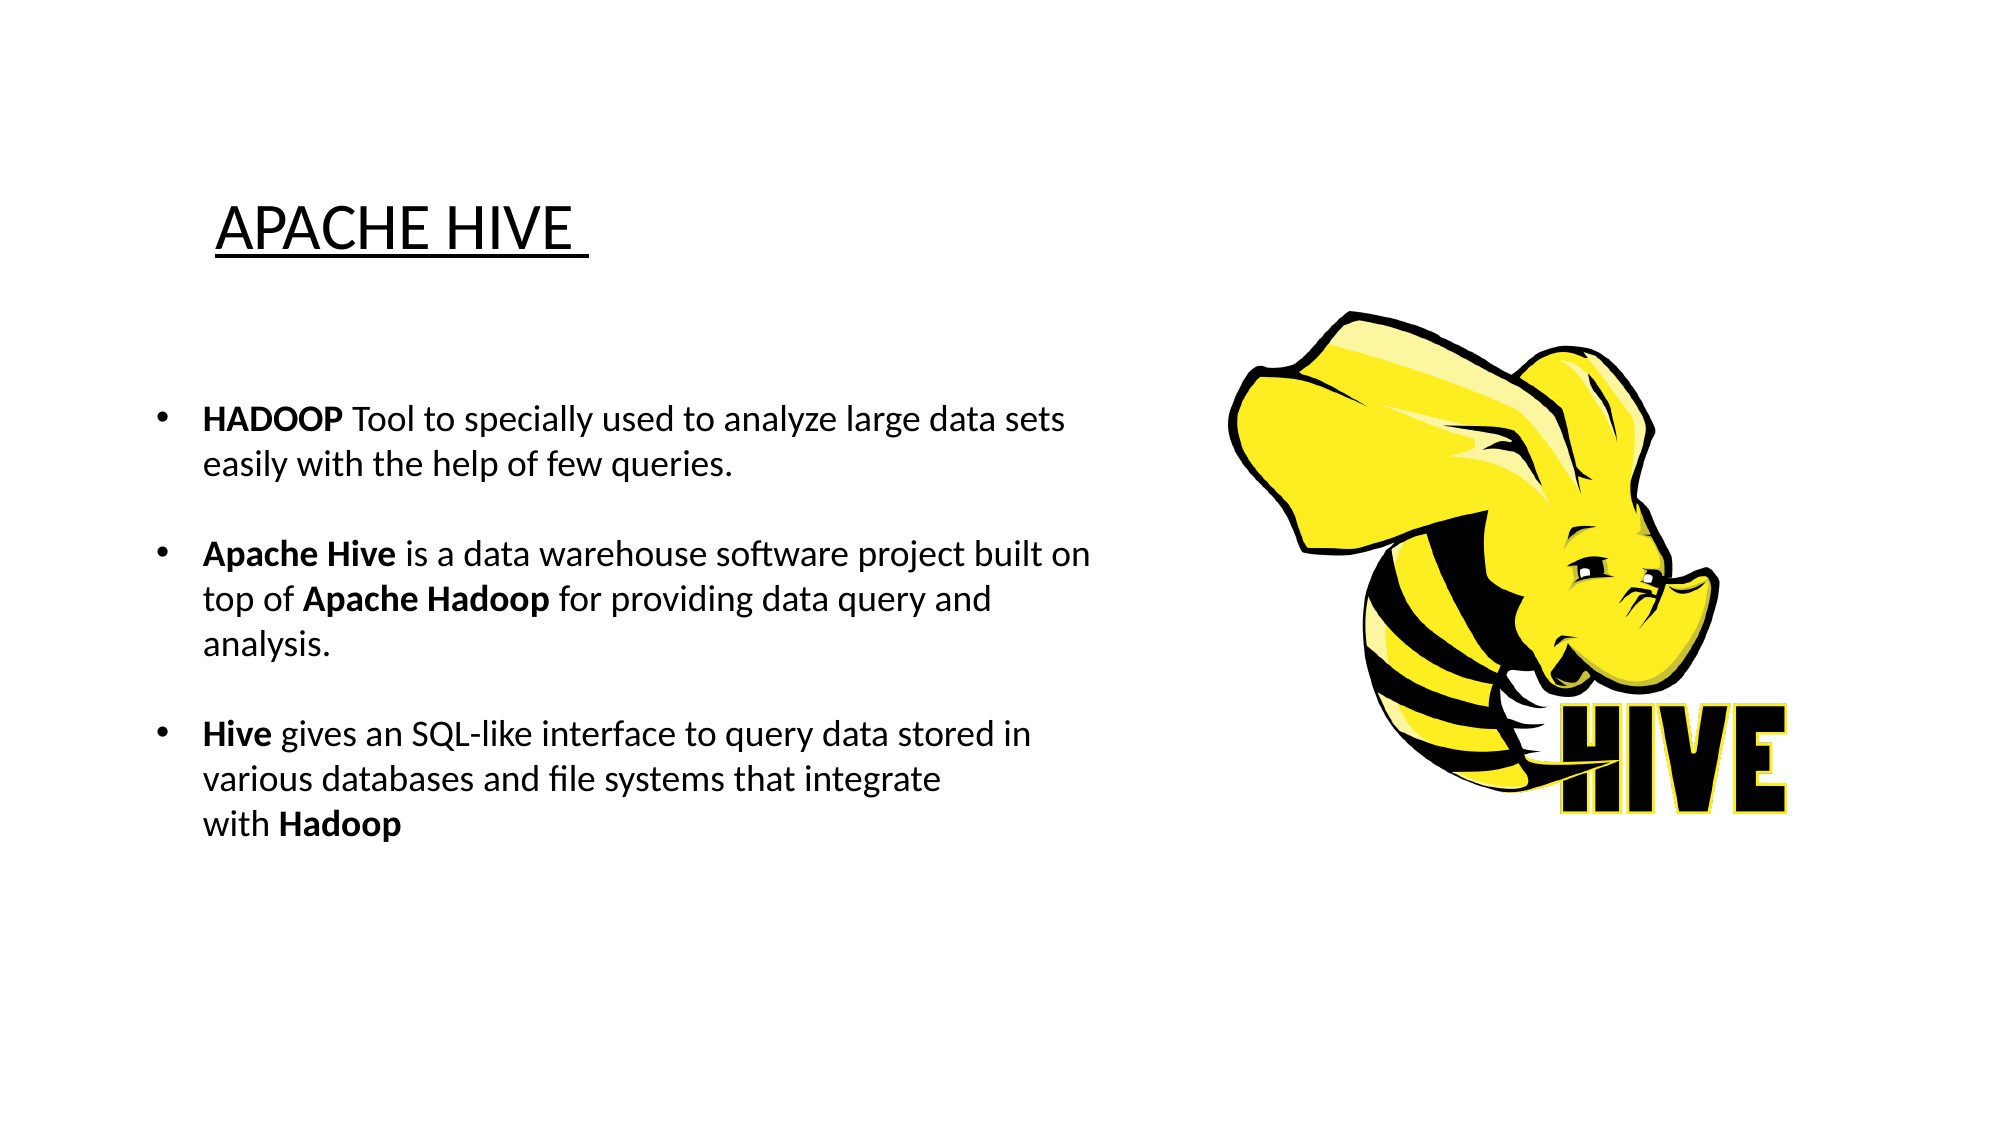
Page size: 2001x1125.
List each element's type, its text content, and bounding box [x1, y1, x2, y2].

text_box HADOOP Tool to specially used to analyze large data sets easily with the help of few queries. Apache Hive is a data warehouse software project built on top of Apache Hadoop for providing data query and analysis. Hive gives an SQL-like interface to query data stored in various databases and file systems that integrate with Hadoop [141, 386, 1142, 852]
picture [1228, 311, 1787, 814]
text_box APACHE HIVE [200, 175, 1118, 271]
